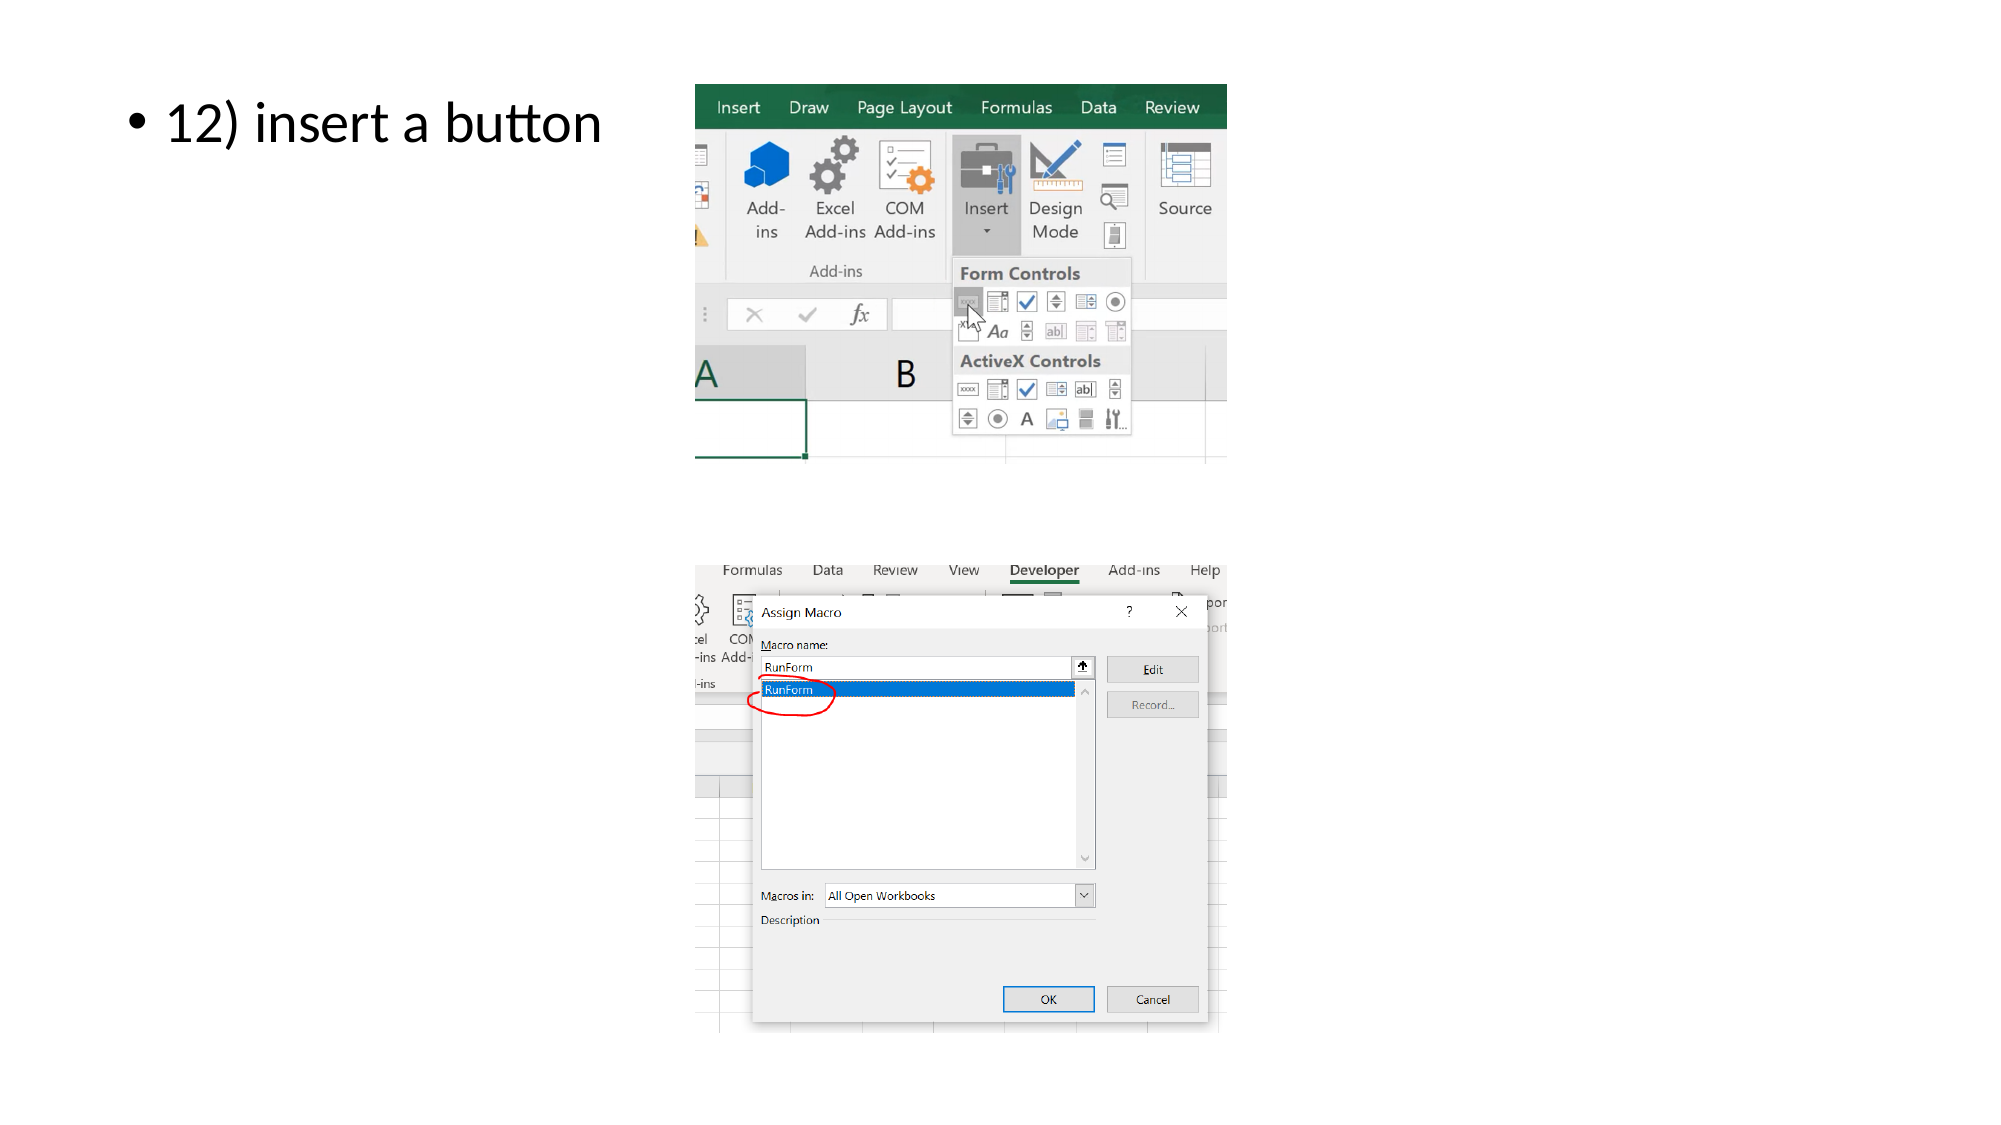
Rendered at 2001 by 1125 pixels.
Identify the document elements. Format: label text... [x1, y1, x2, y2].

picture [695, 565, 1227, 1033]
picture [695, 84, 1227, 464]
list 12) insert a button [112, 84, 1863, 1014]
